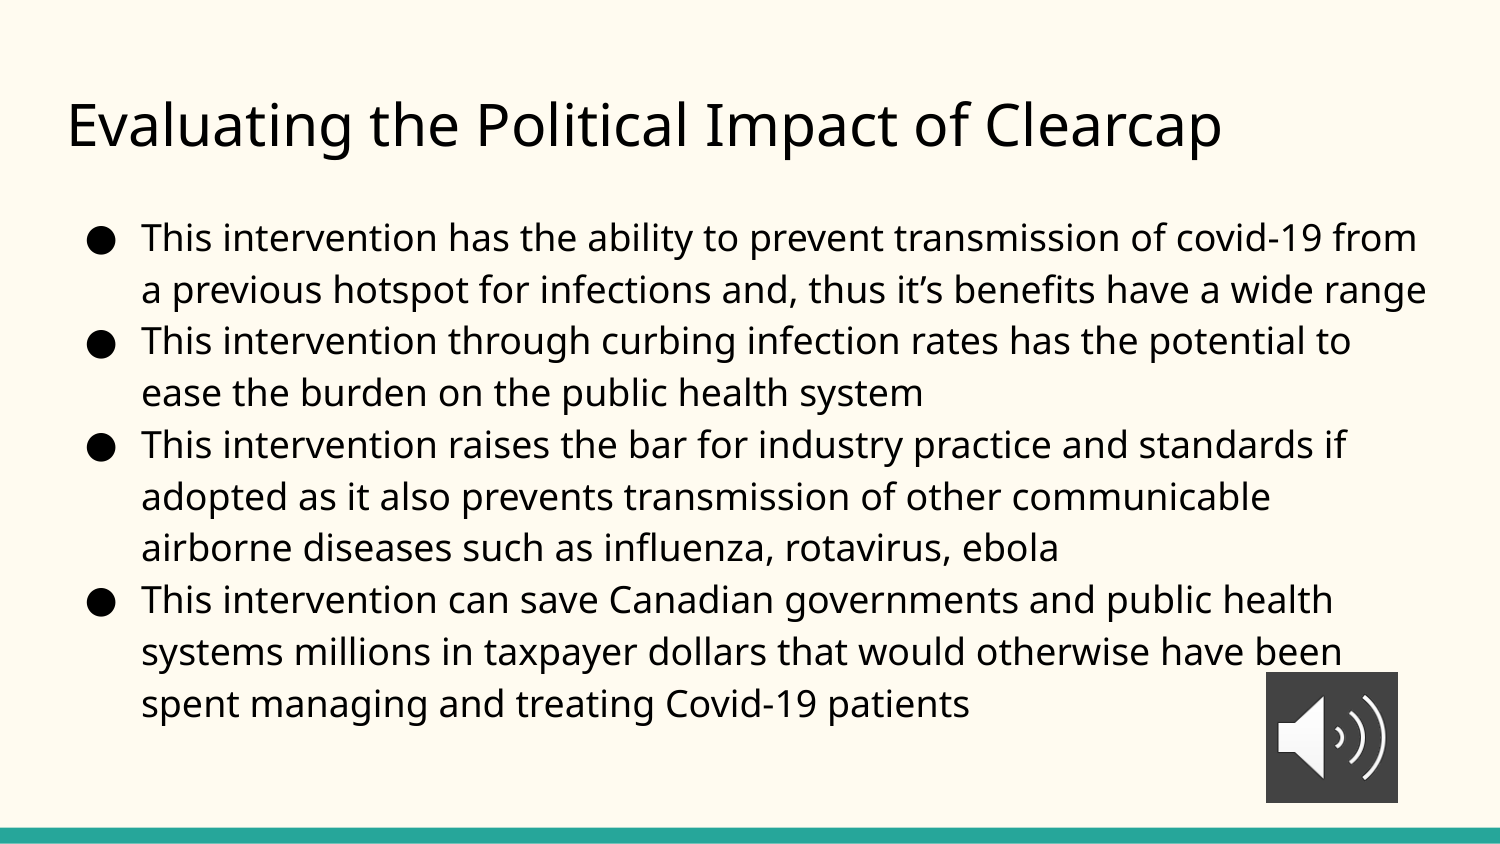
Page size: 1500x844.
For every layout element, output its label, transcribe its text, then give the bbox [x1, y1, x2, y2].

picture [1265, 670, 1399, 805]
list This intervention has the ability to prevent transmission of covid-19 from a previous hotspot for infections and, thus it’s benefits have a wide range This intervention through curbing infection rates has the potential to ease the burden on the public health system This intervention raises the bar for industry practice and standards if adopted as it also prevents transmission of other communicable airborne diseases such as influenza, rotavirus, ebola This intervention can save Canadian governments and public health systems millions in taxpayer dollars that would otherwise have been spent managing and treating Covid-19 patients [51, 192, 1449, 750]
title Evaluating the Political Impact of Clearcap [51, 72, 1449, 174]
